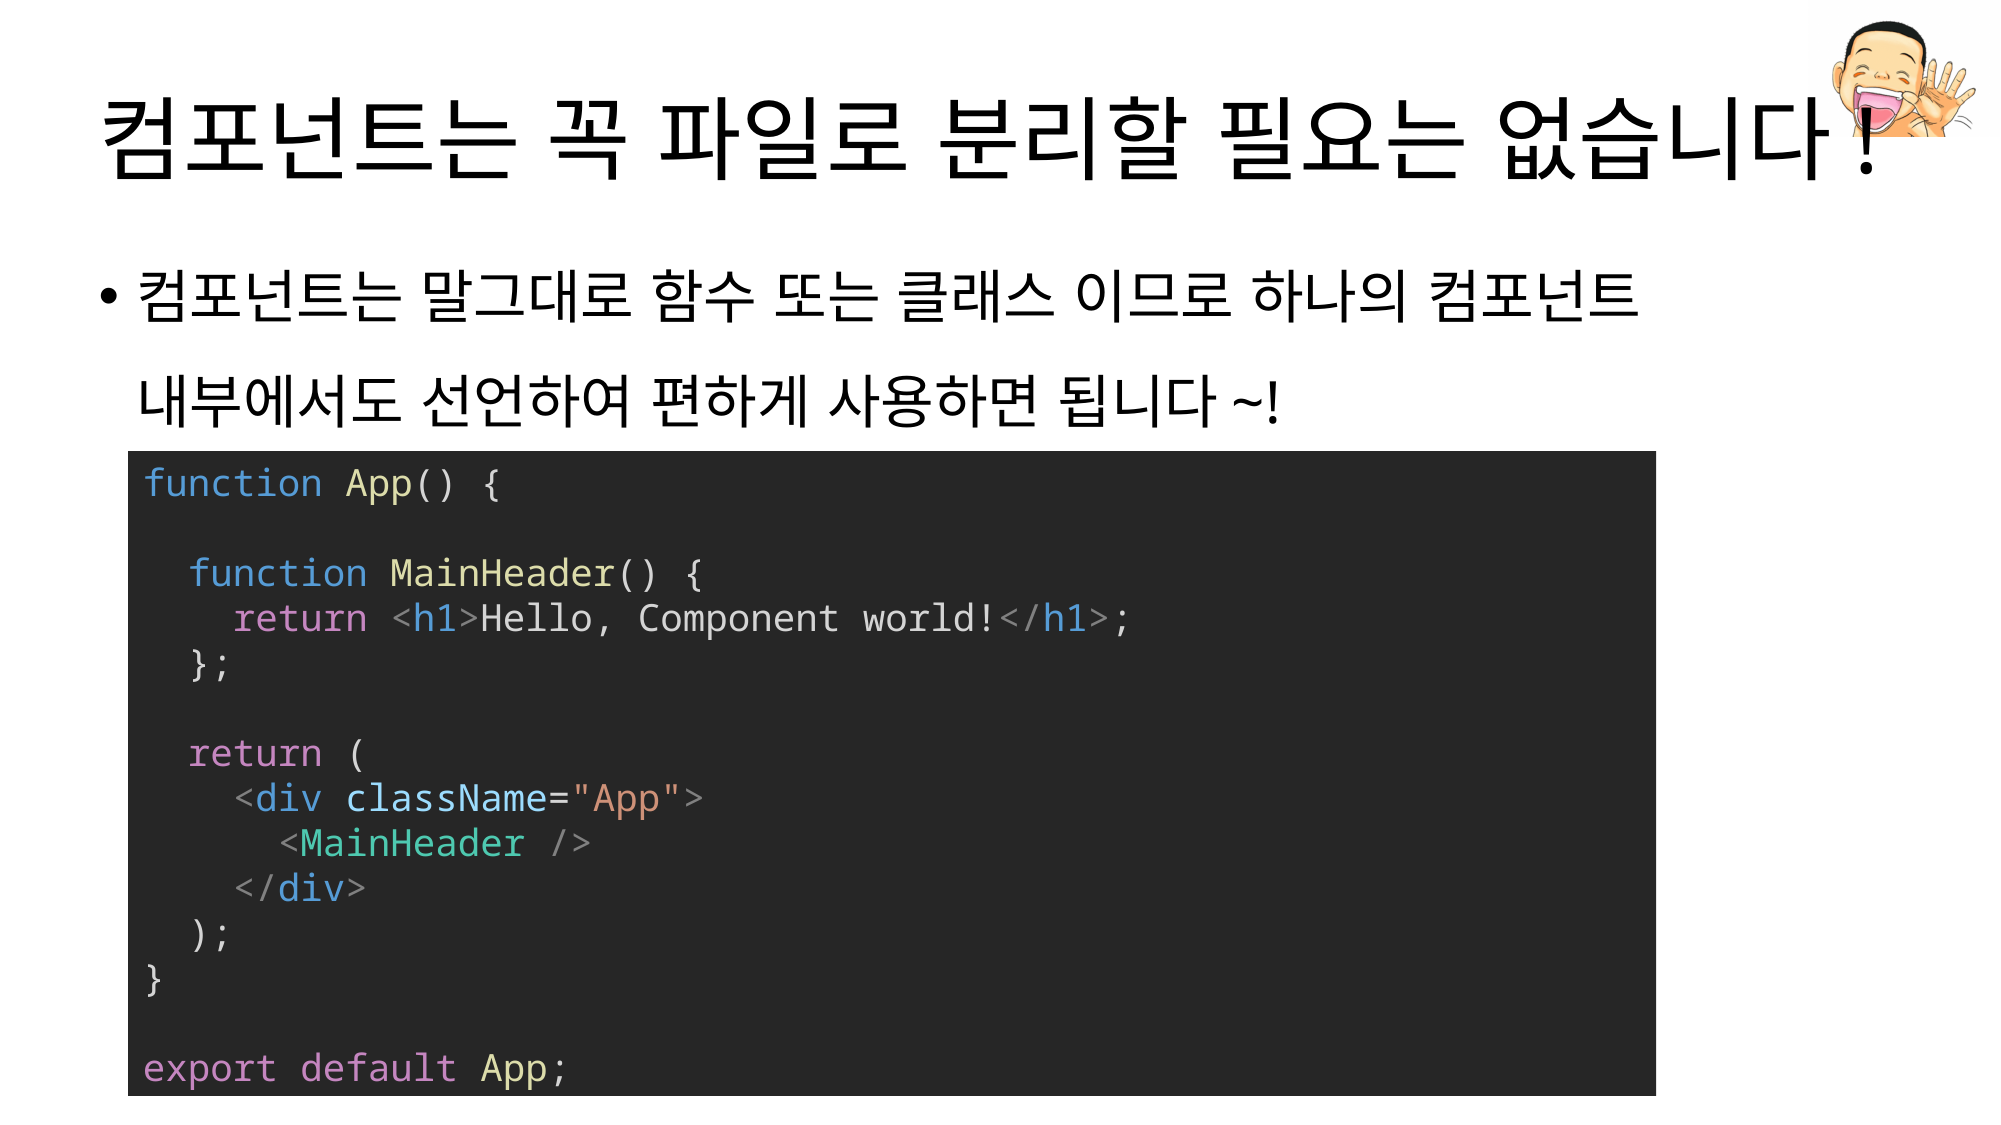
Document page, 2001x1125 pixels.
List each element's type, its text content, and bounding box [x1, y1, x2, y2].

picture [1931, 0, 2000, 137]
list 컴포넌트는 말그대로 함수 또는 클래스 이므로 하나의 컴포넌트 내부에서도 선언하여 편하게 사용하면 됩니다~! [83, 217, 1931, 1125]
title 컴포넌트는 꼭 파일로 분리할 필요는 없습니다! [83, 0, 1931, 217]
text_box function App() { function MainHeader() { return <h1>Hello, Component world!</h1>; }; return ( <div className="App"> <MainHeader /> </div> ); } export default App; [128, 451, 1657, 1096]
